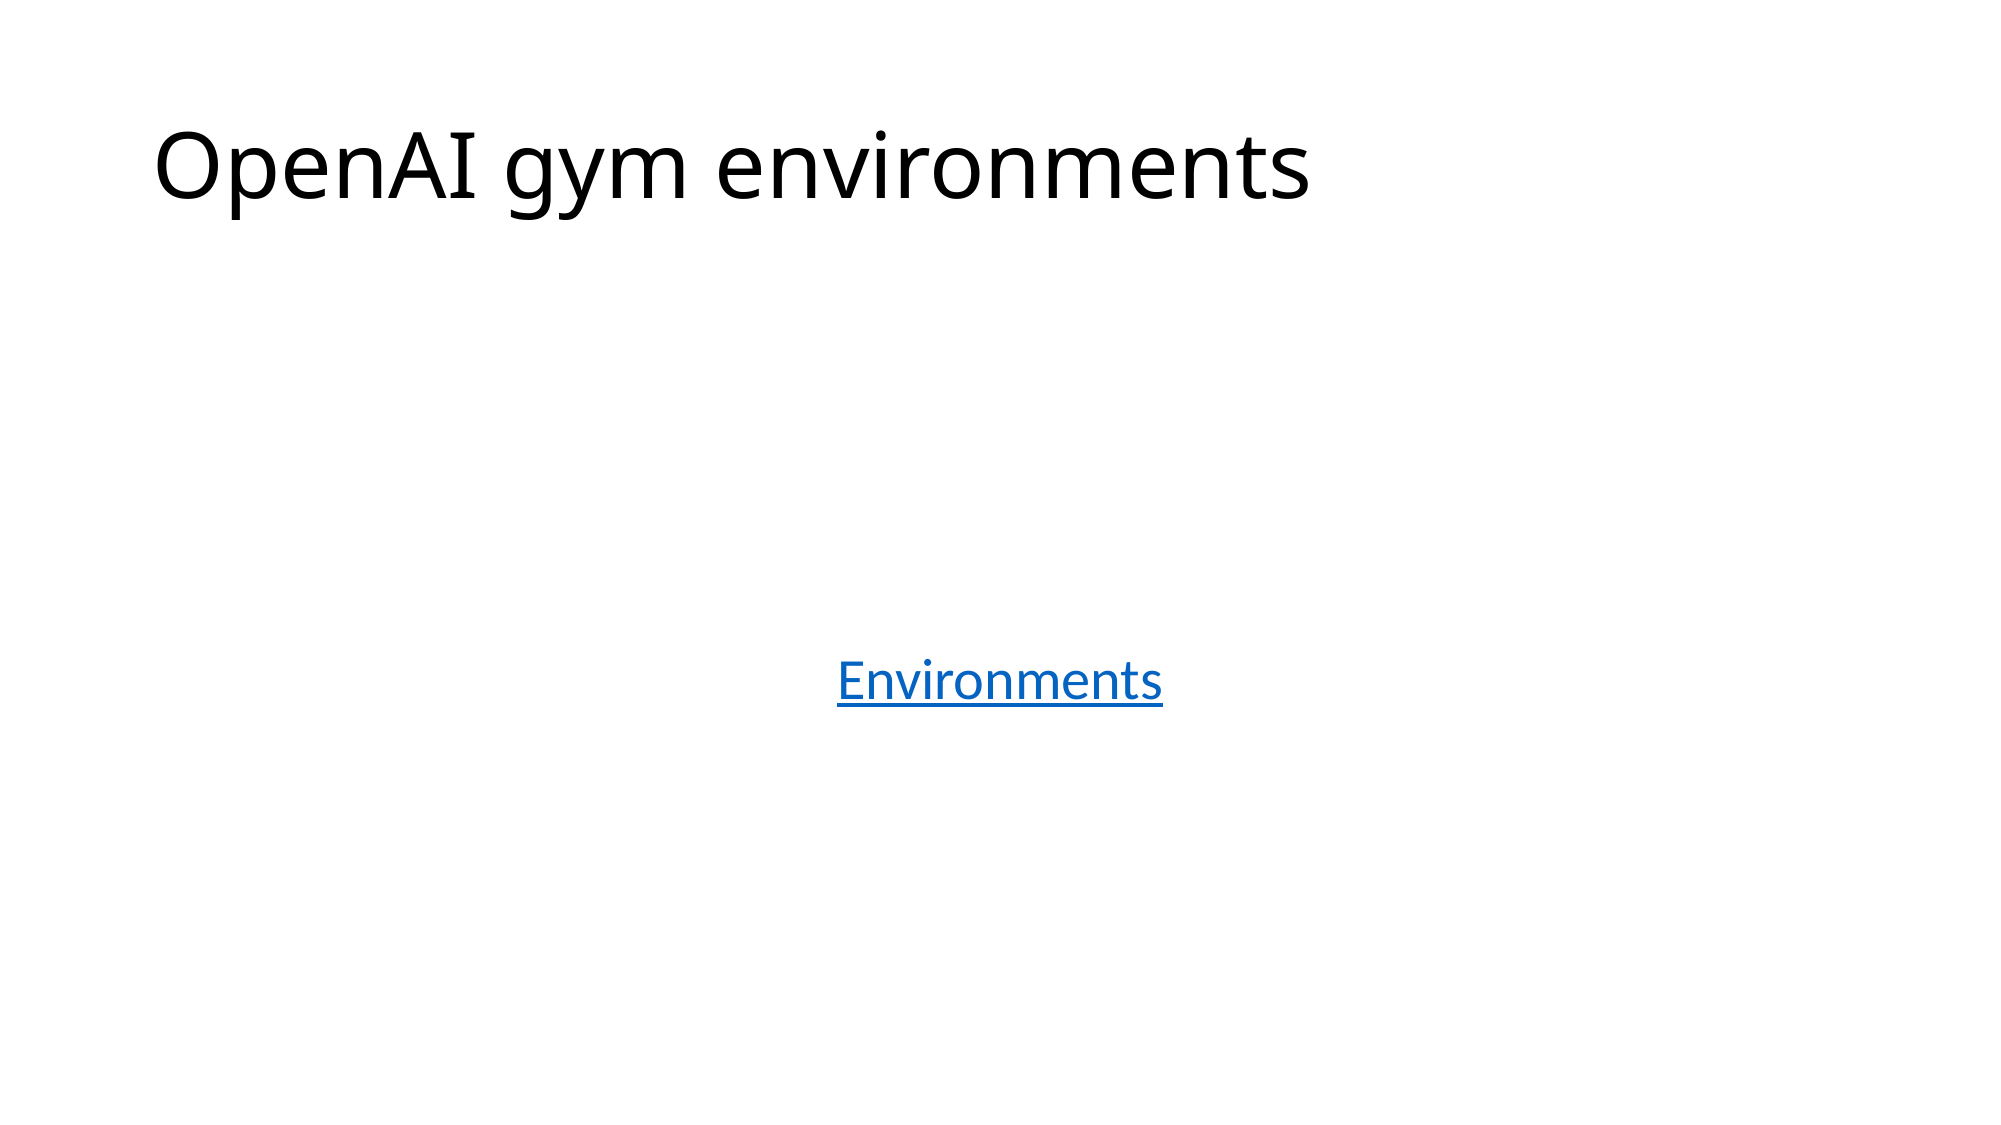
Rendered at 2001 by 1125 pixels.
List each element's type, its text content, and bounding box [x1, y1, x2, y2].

title OpenAI gym environments [137, 59, 1863, 278]
list Environments [137, 299, 1863, 1014]
